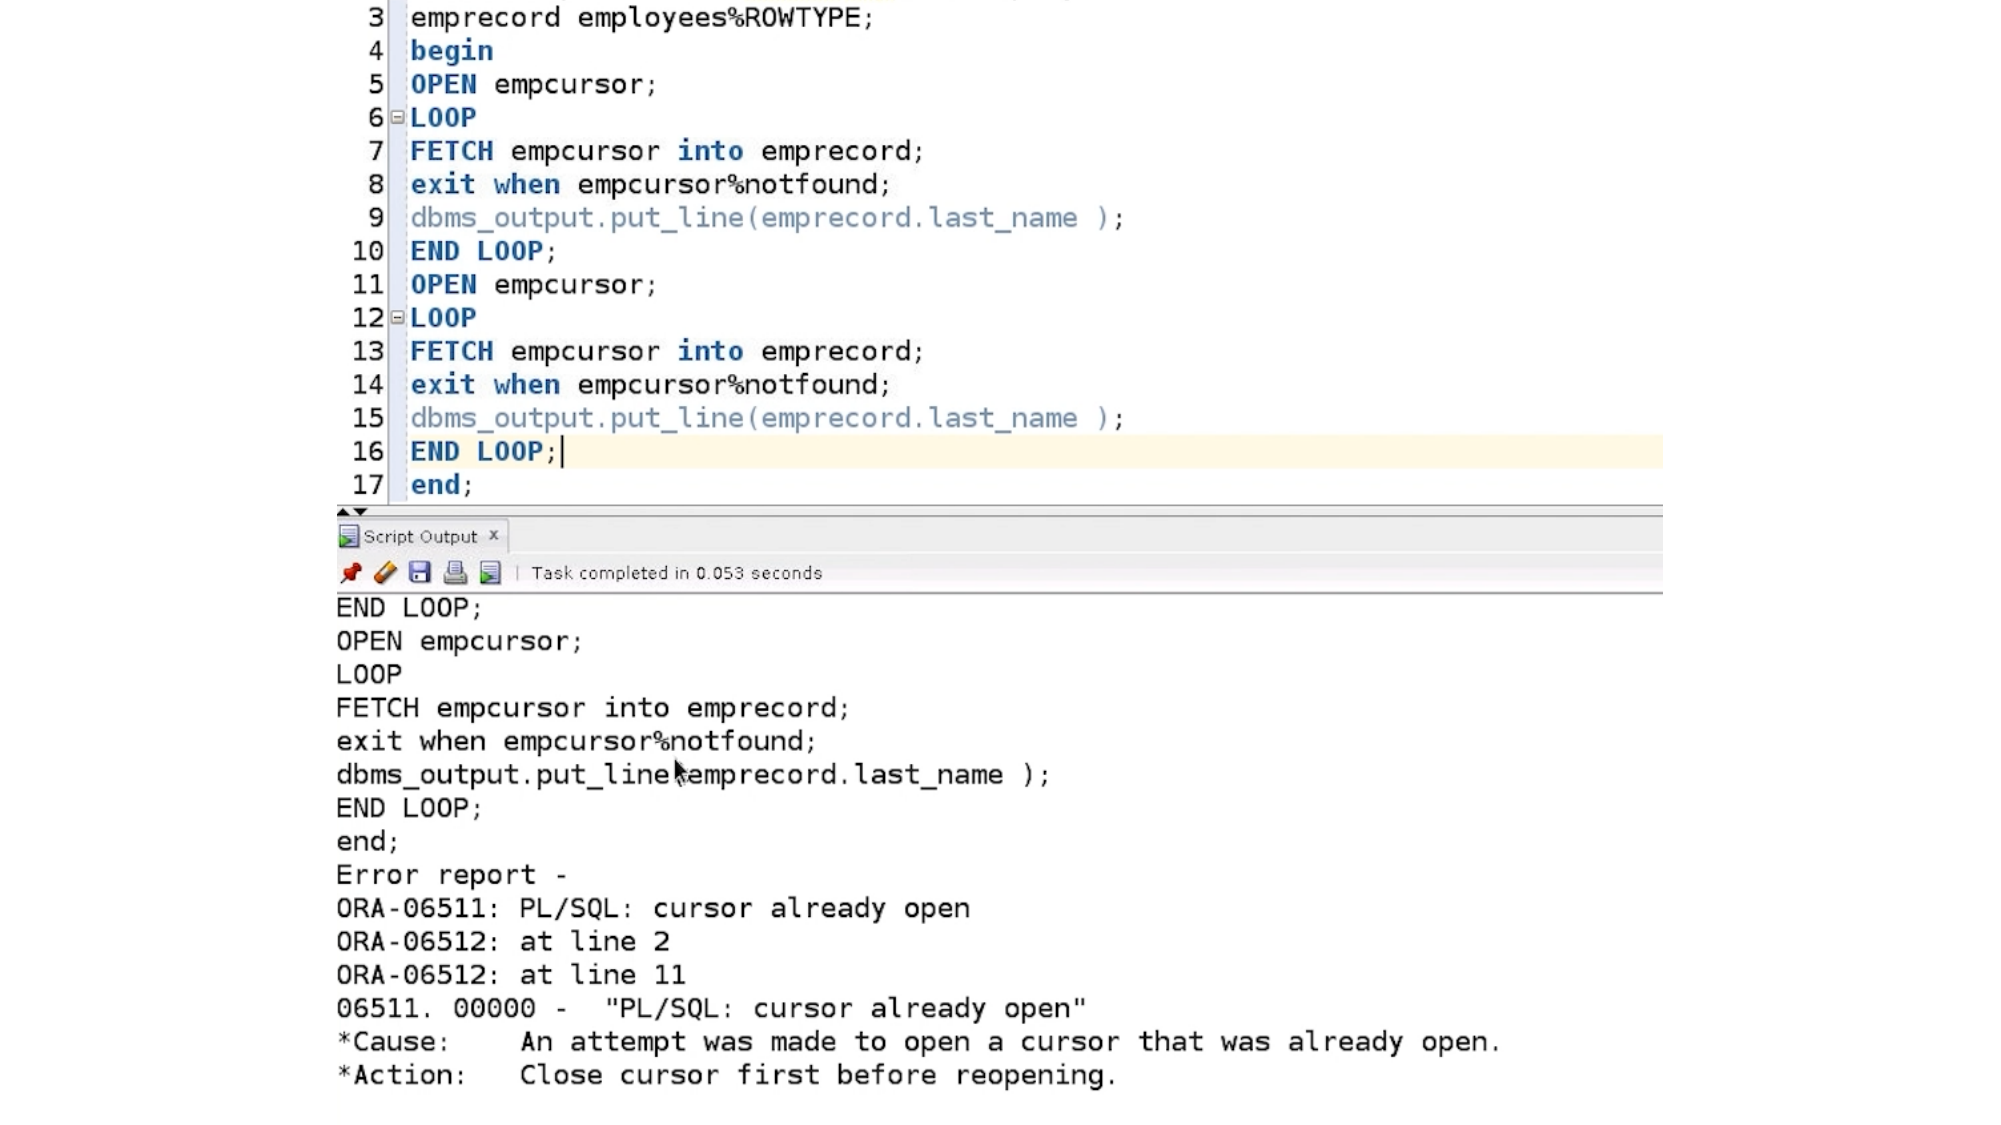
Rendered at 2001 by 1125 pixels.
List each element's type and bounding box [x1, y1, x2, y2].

picture [337, 0, 1663, 1125]
